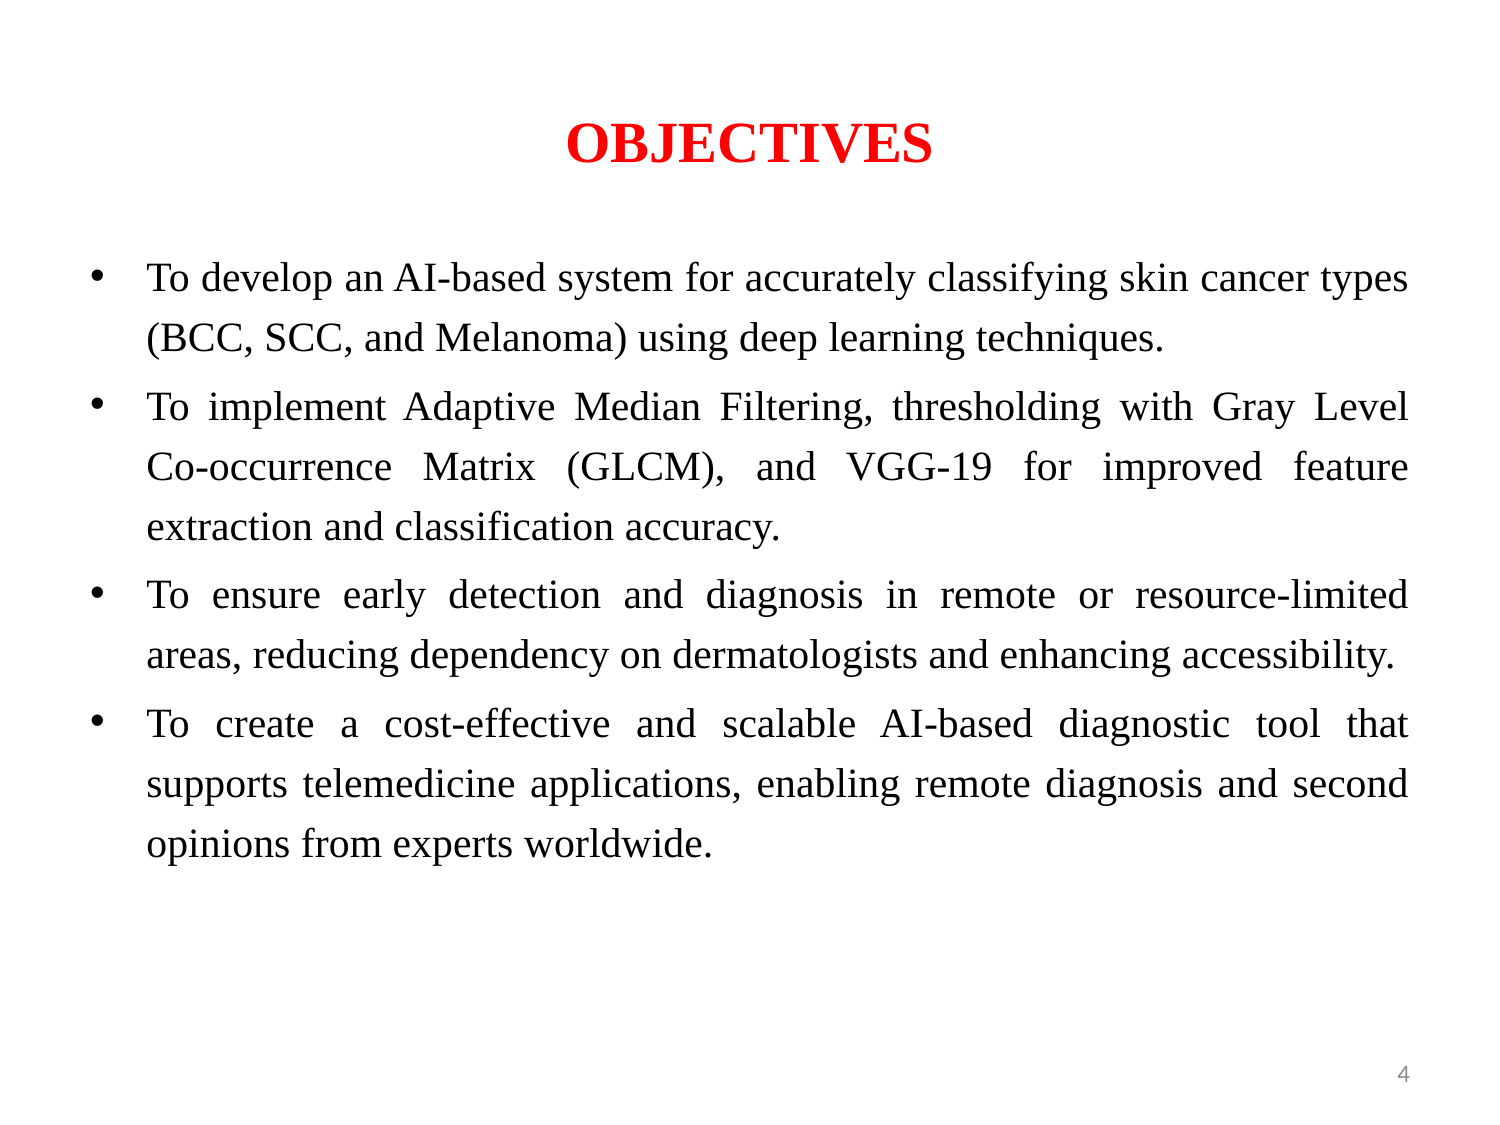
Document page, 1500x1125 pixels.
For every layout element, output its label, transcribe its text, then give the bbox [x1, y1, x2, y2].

title OBJECTIVES [75, 45, 1425, 232]
list To develop an AI-based system for accurately classifying skin cancer types (BCC, SCC, and Melanoma) using deep learning techniques. To implement Adaptive Median Filtering, thresholding with Gray Level Co-occurrence Matrix (GLCM), and VGG-19 for improved feature extraction and classification accuracy. To ensure early detection and diagnosis in remote or resource-limited areas, reducing dependency on dermatologists and enhancing accessibility. To create a cost-effective and scalable AI-based diagnostic tool that supports telemedicine applications, enabling remote diagnosis and second opinions from experts worldwide. [75, 232, 1425, 1000]
slide_number 4 [1074, 1042, 1425, 1103]
